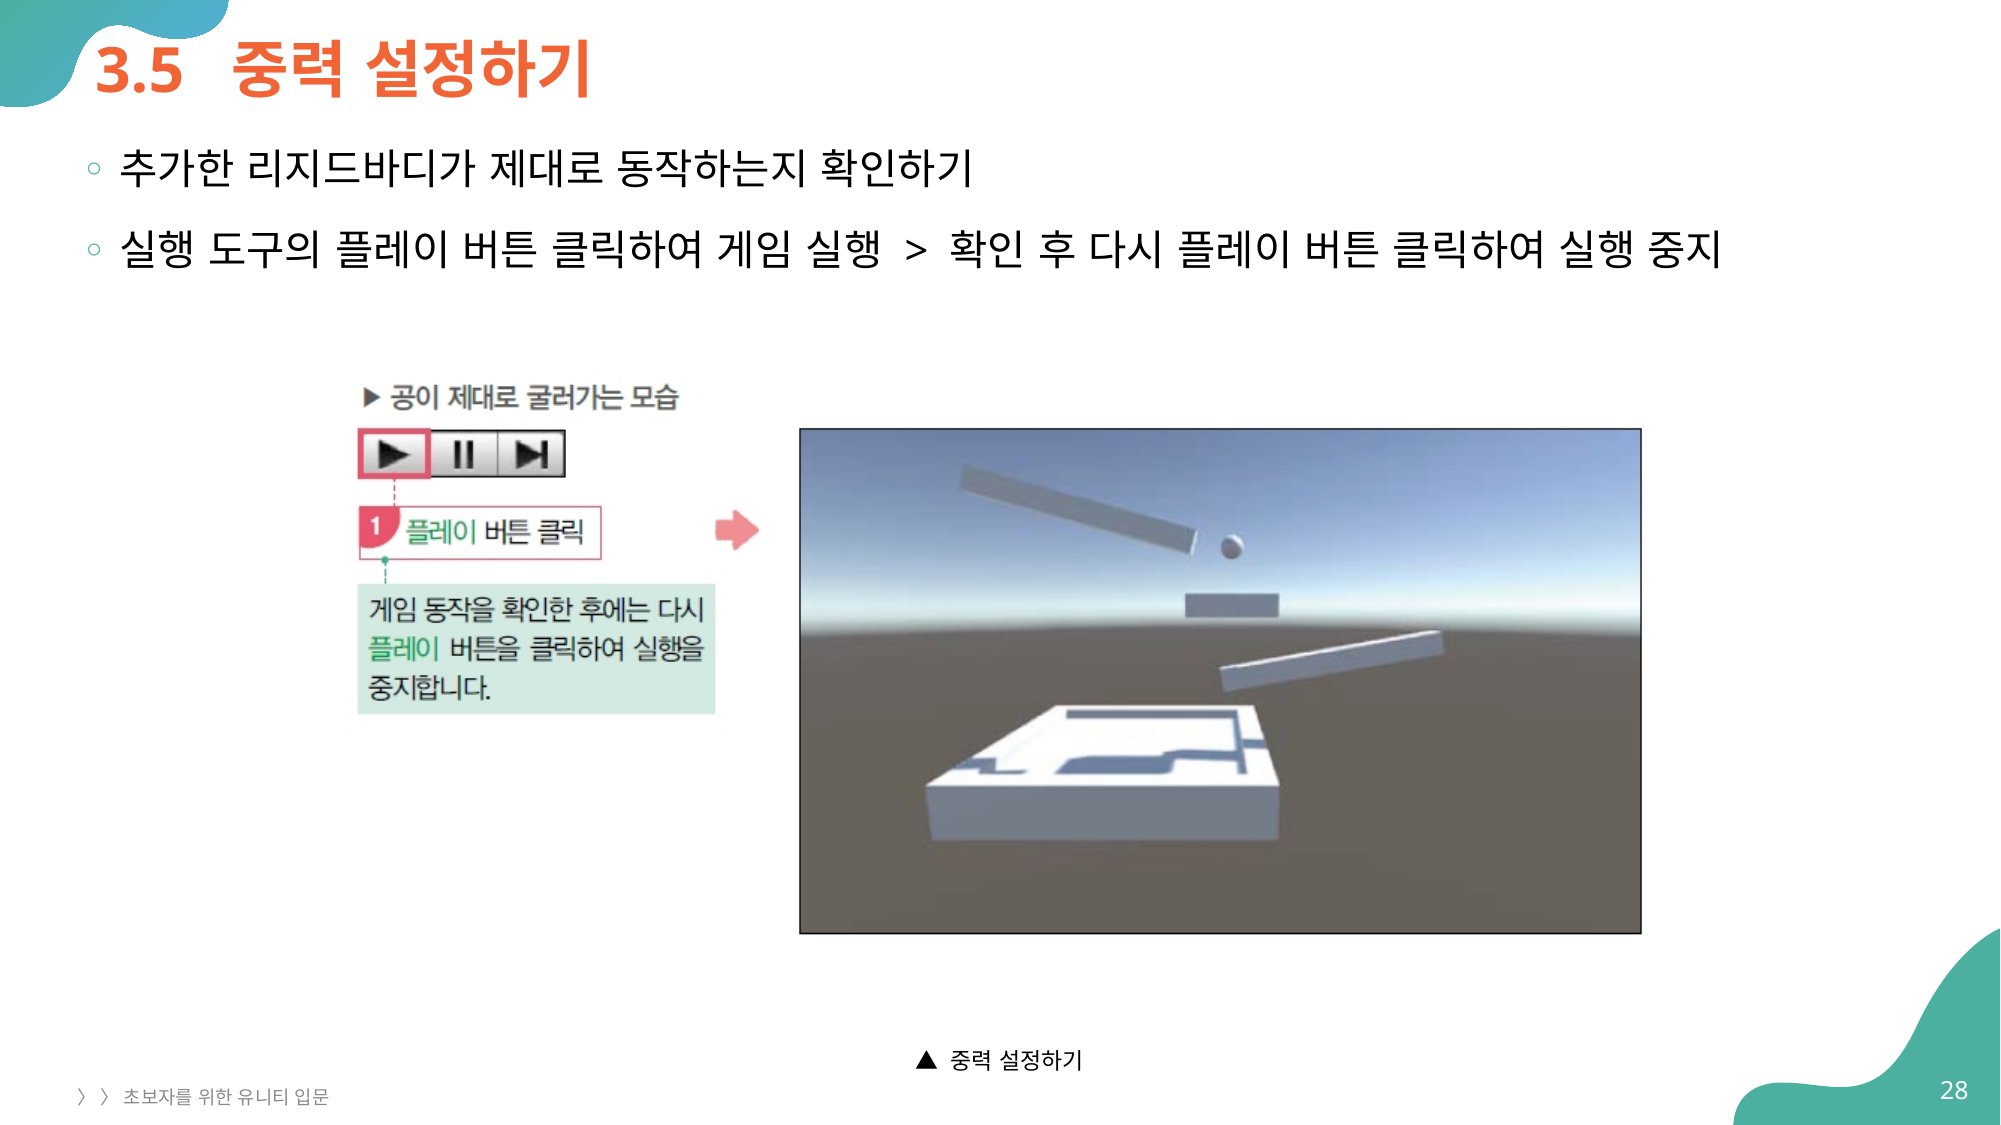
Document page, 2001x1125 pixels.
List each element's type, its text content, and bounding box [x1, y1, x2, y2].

slide_number 28 [1917, 1061, 1984, 1122]
picture [343, 373, 1657, 948]
title 3.5 중력 설정하기 [79, 17, 1931, 128]
list 추가한 리지드바디가 제대로 동작하는지 확인하기 실행 도구의 플레이 버튼 클릭하여 게임 실행 > 확인 후 다시 플레이 버튼 클릭하여 실행 중지 [66, 125, 1918, 421]
footer 〉 〉 초보자를 위한 유니티 입문 [63, 1085, 738, 1109]
text_box ▲ 중력 설정하기 [900, 1038, 1100, 1082]
